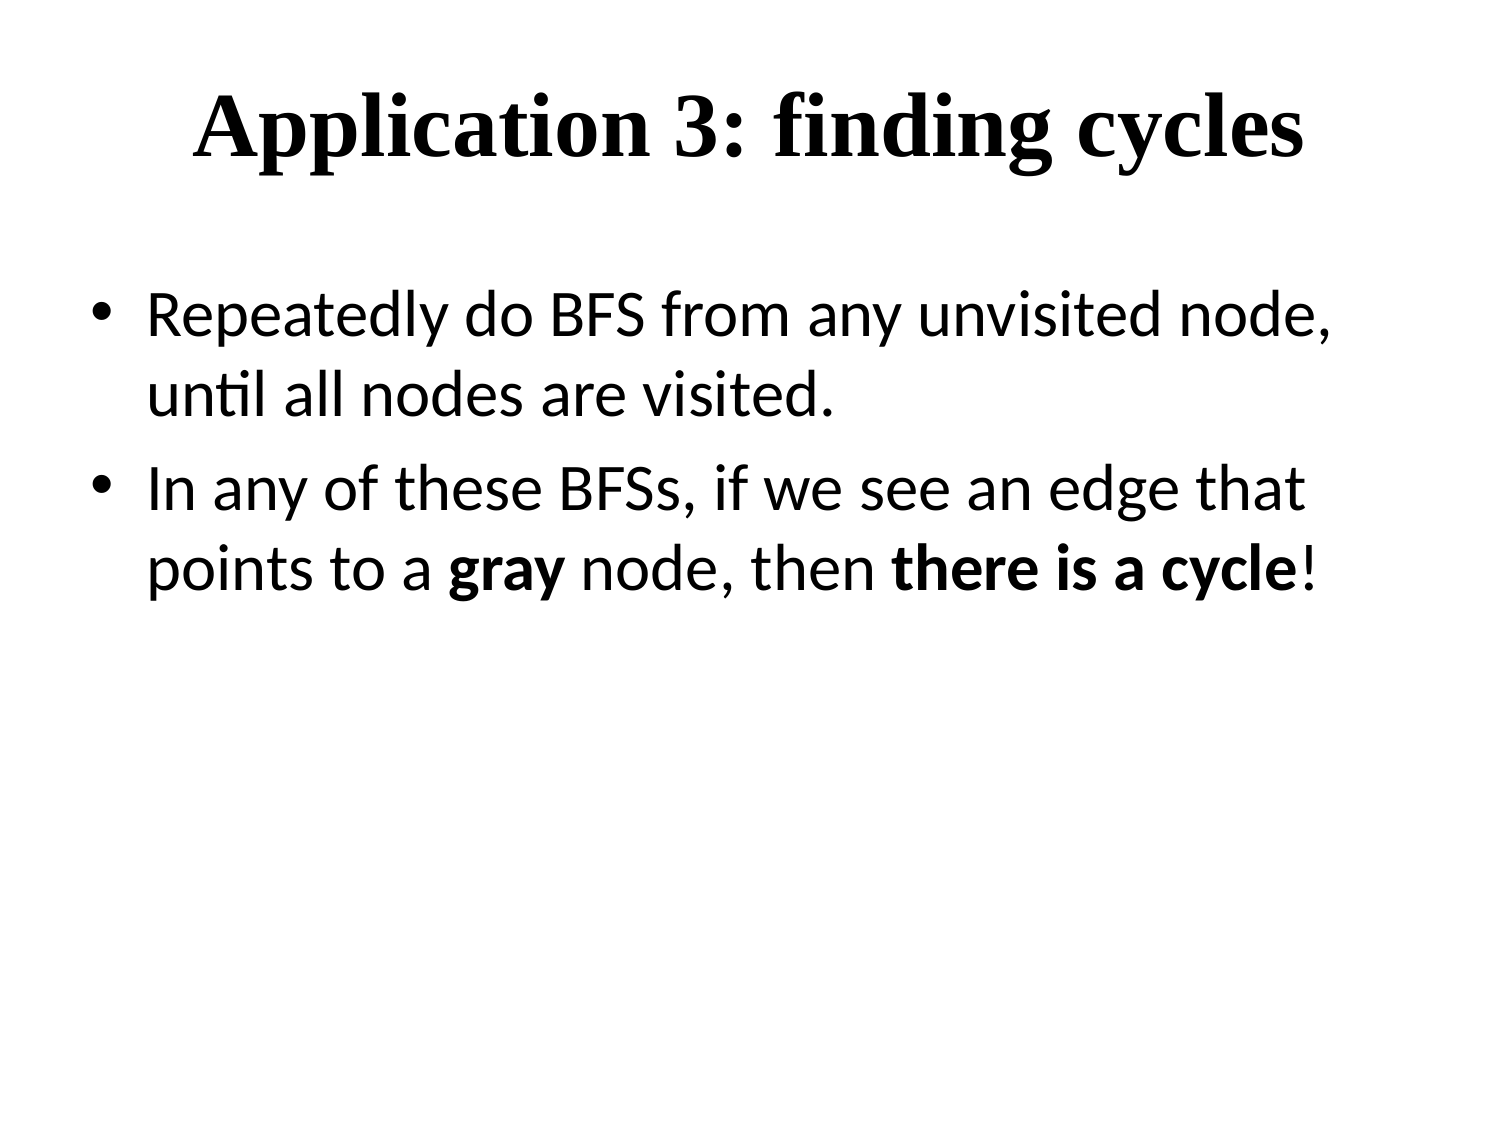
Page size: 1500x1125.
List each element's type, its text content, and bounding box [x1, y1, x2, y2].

list Repeatedly do BFS from any unvisited node, until all nodes are visited. In any of these BFSs, if we see an edge that points to a gray node, then there is a cycle! [75, 262, 1425, 1005]
title Application 3: finding cycles [24, 26, 1475, 214]
